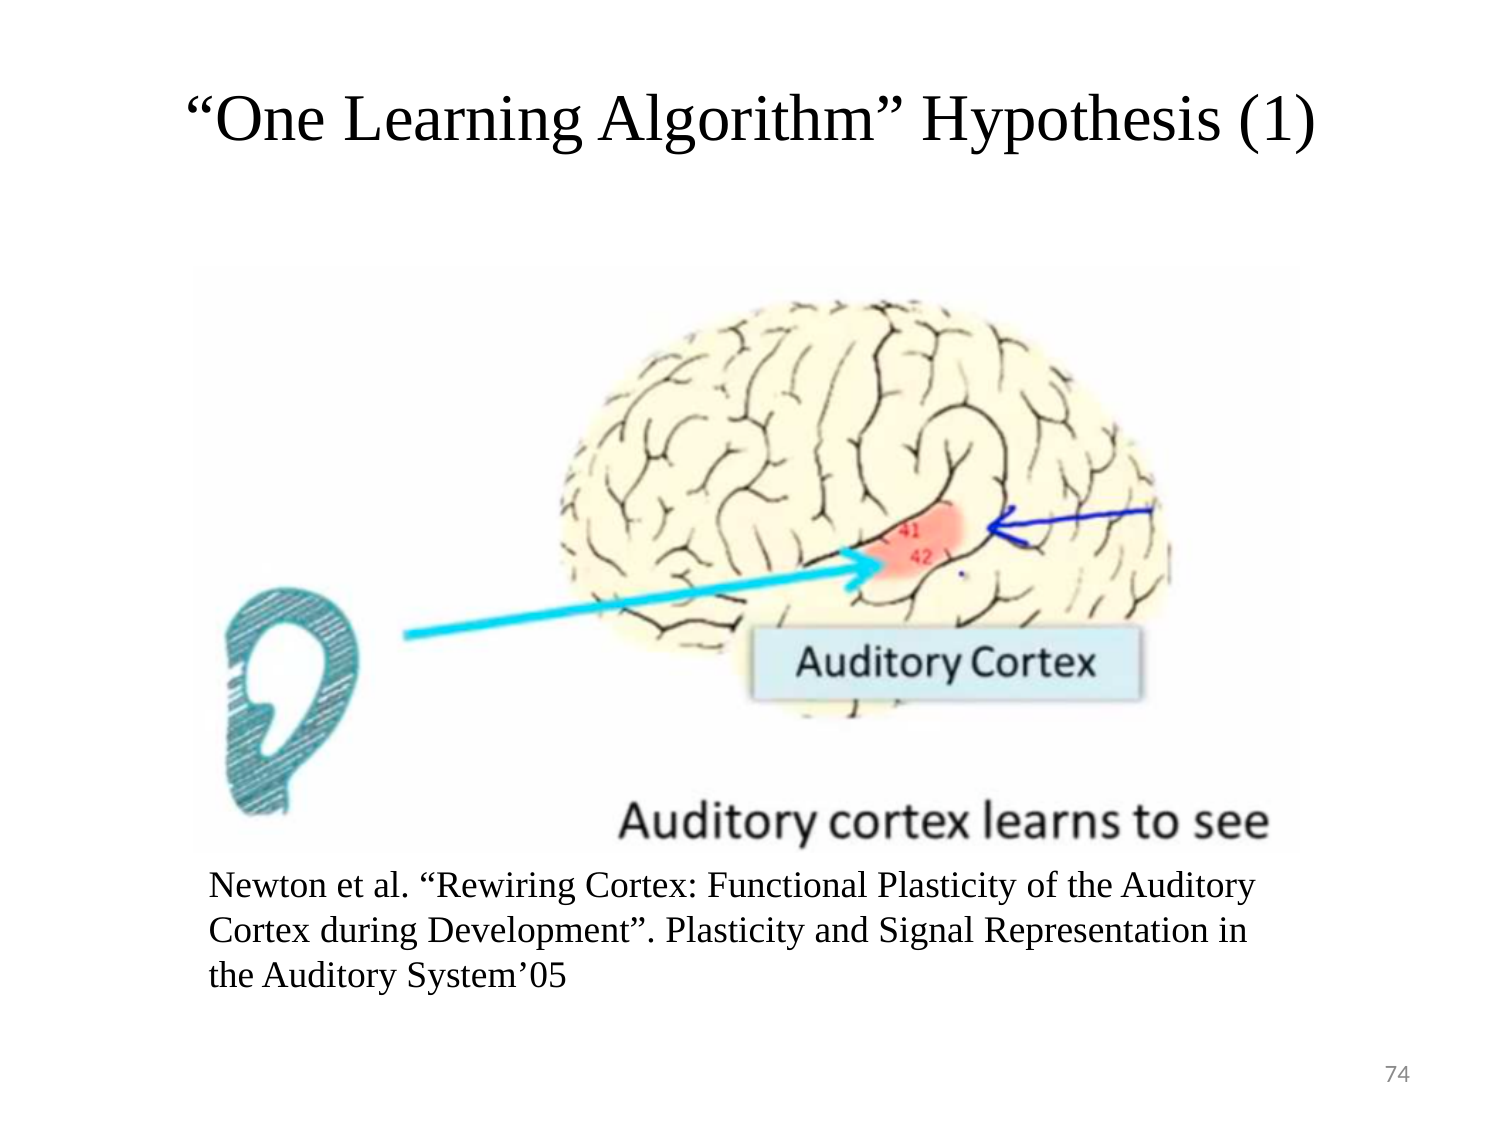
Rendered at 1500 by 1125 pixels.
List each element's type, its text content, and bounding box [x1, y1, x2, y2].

title “One Learning Algorithm” Hypothesis (1) [43, 20, 1461, 208]
slide_number 74 [1074, 1042, 1425, 1103]
text_box Newton et al. “Rewiring Cortex: Functional Plasticity of the Auditory Cortex during Development”. Plasticity and Signal Representation in the Auditory System’05 [193, 860, 1300, 1003]
picture [193, 257, 1301, 853]
